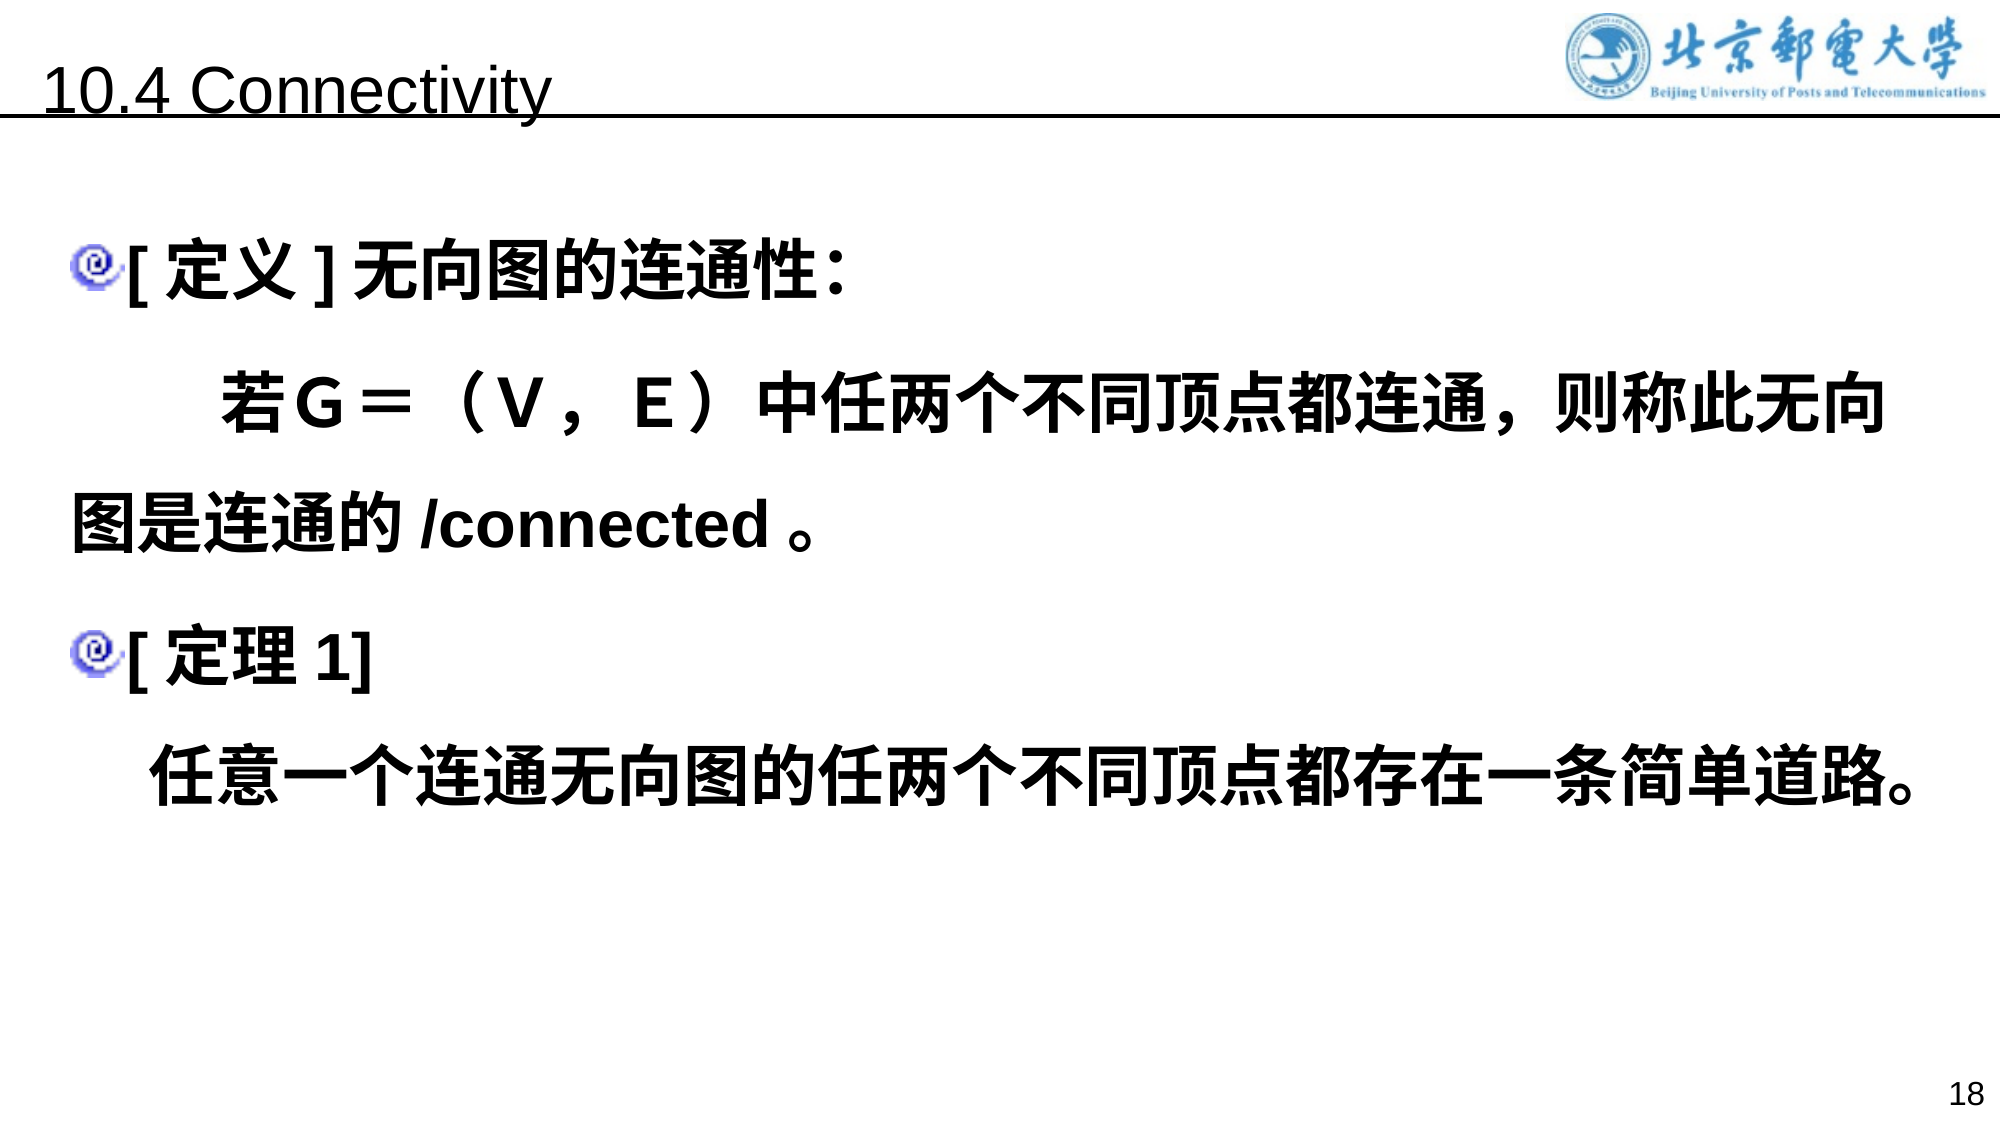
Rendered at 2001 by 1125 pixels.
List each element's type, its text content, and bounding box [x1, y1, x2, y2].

text_box [定义]无向图的连通性： 若Ｇ＝（Ｖ，Ｅ）中任两个不同顶点都连通，则称此无向图是连通的/connected。 [定理1] 任意一个连通无向图的任两个不同顶点都存在一条简单道路。 [55, 180, 1904, 975]
picture [70, 244, 125, 291]
text_box 10.4 Connectivity [27, 0, 2000, 210]
picture [70, 630, 125, 678]
